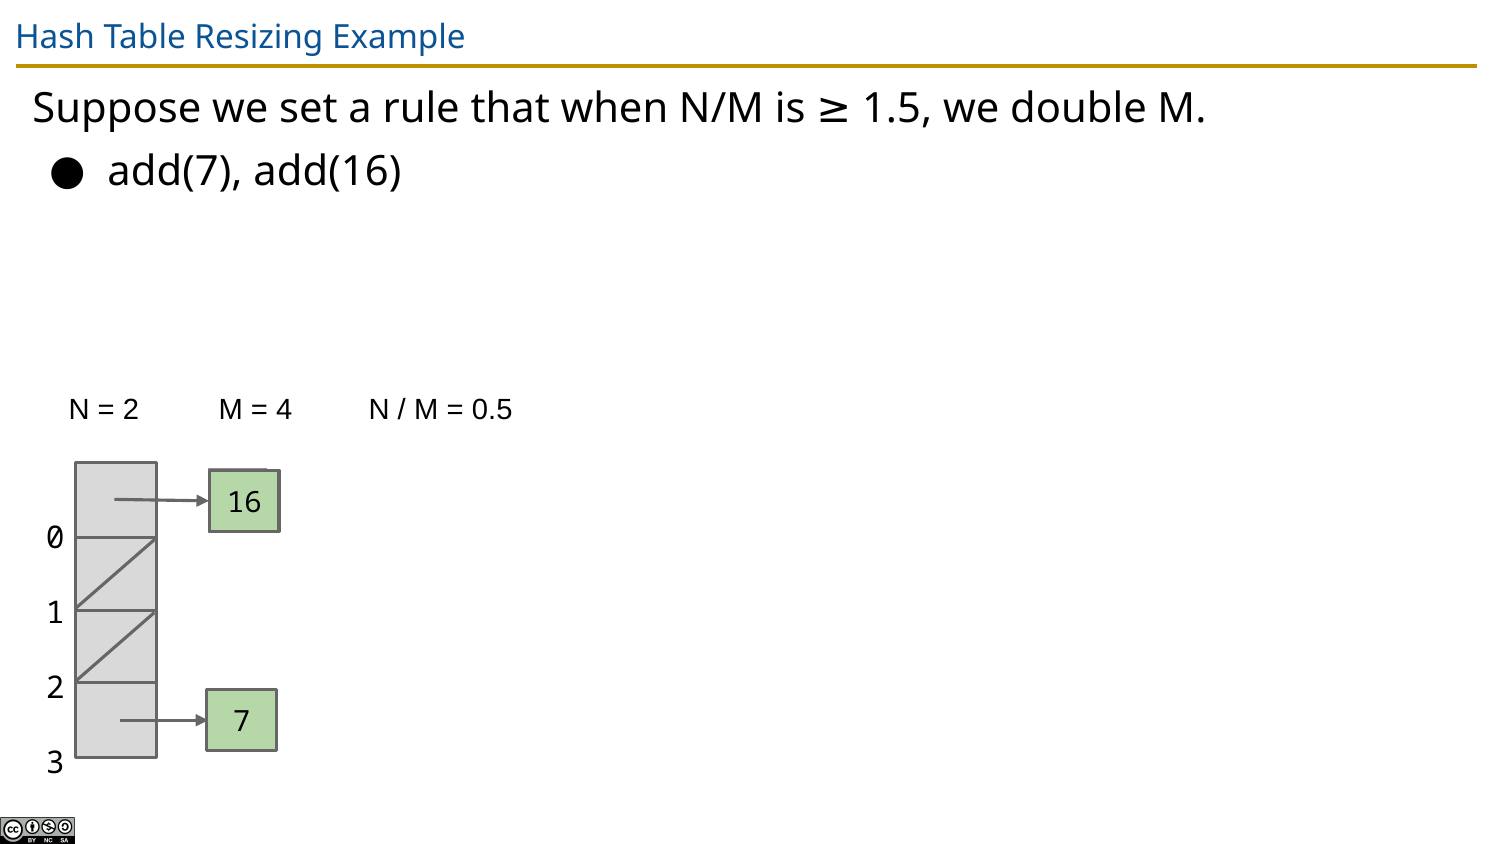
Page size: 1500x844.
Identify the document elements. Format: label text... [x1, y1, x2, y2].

text_box [75, 462, 157, 538]
text_box N = 2 M = 4 N / M = 0.5 [53, 375, 733, 443]
picture [207, 689, 276, 751]
text_box 0 1 2 3 [30, 464, 79, 758]
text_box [115, 502, 157, 506]
list Suppose we set a rule that when N/M is ≥ 1.5, we double M. add(7), add(16) [17, 65, 1416, 325]
title Hash Table Resizing Example [0, 0, 1398, 65]
text_box [79, 688, 157, 758]
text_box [75, 615, 155, 682]
picture [0, 817, 75, 844]
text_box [76, 538, 156, 608]
picture [208, 468, 267, 534]
text_box 16 [270, 470, 280, 532]
